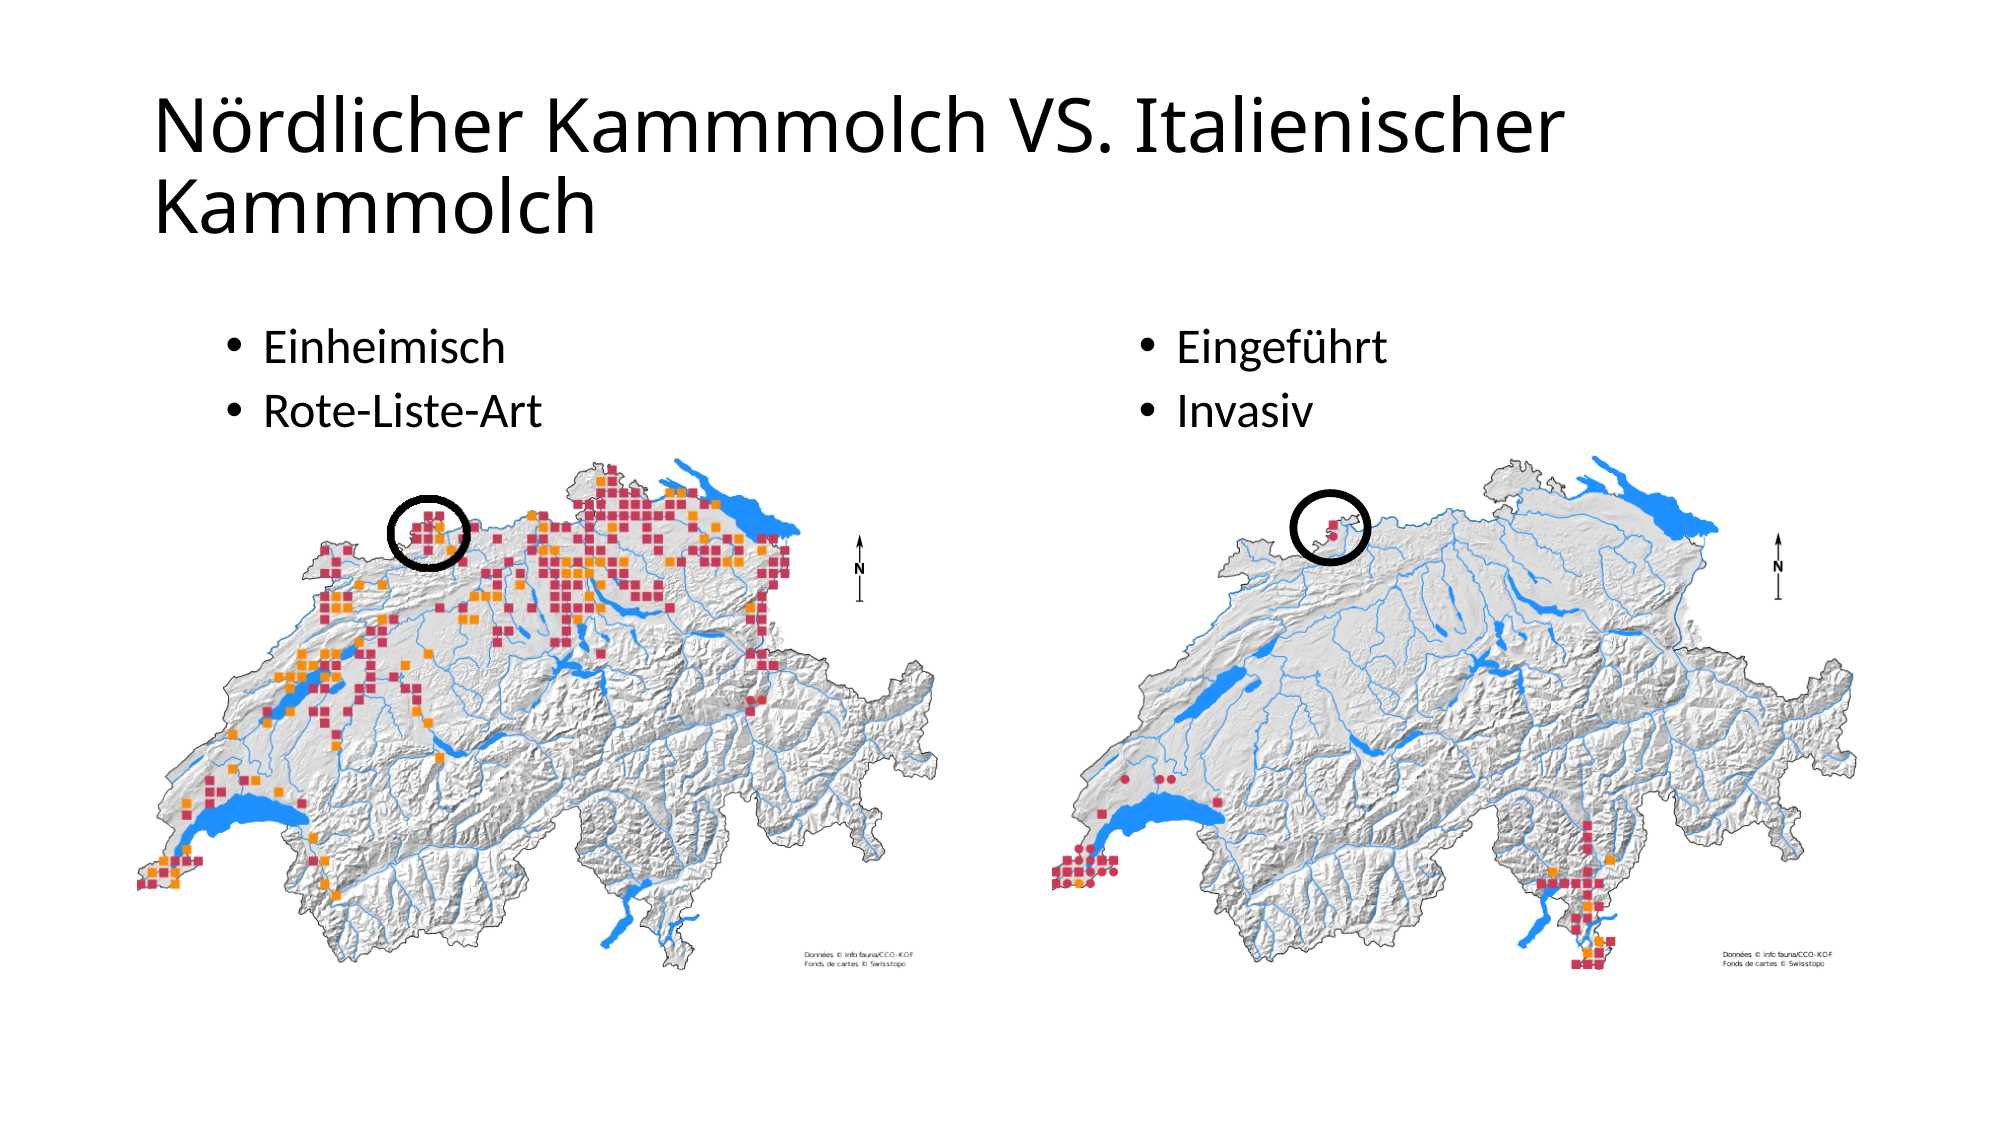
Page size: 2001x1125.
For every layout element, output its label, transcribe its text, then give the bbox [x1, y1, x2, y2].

picture [137, 407, 946, 1014]
list Einheimisch Rote-Liste-Art [135, 312, 985, 1027]
picture [1052, 404, 1865, 1014]
text_box Eingeführt Invasiv [1048, 312, 1898, 1027]
title Nördlicher Kammmolch VS. Italienischer Kammmolch [137, 59, 1863, 278]
